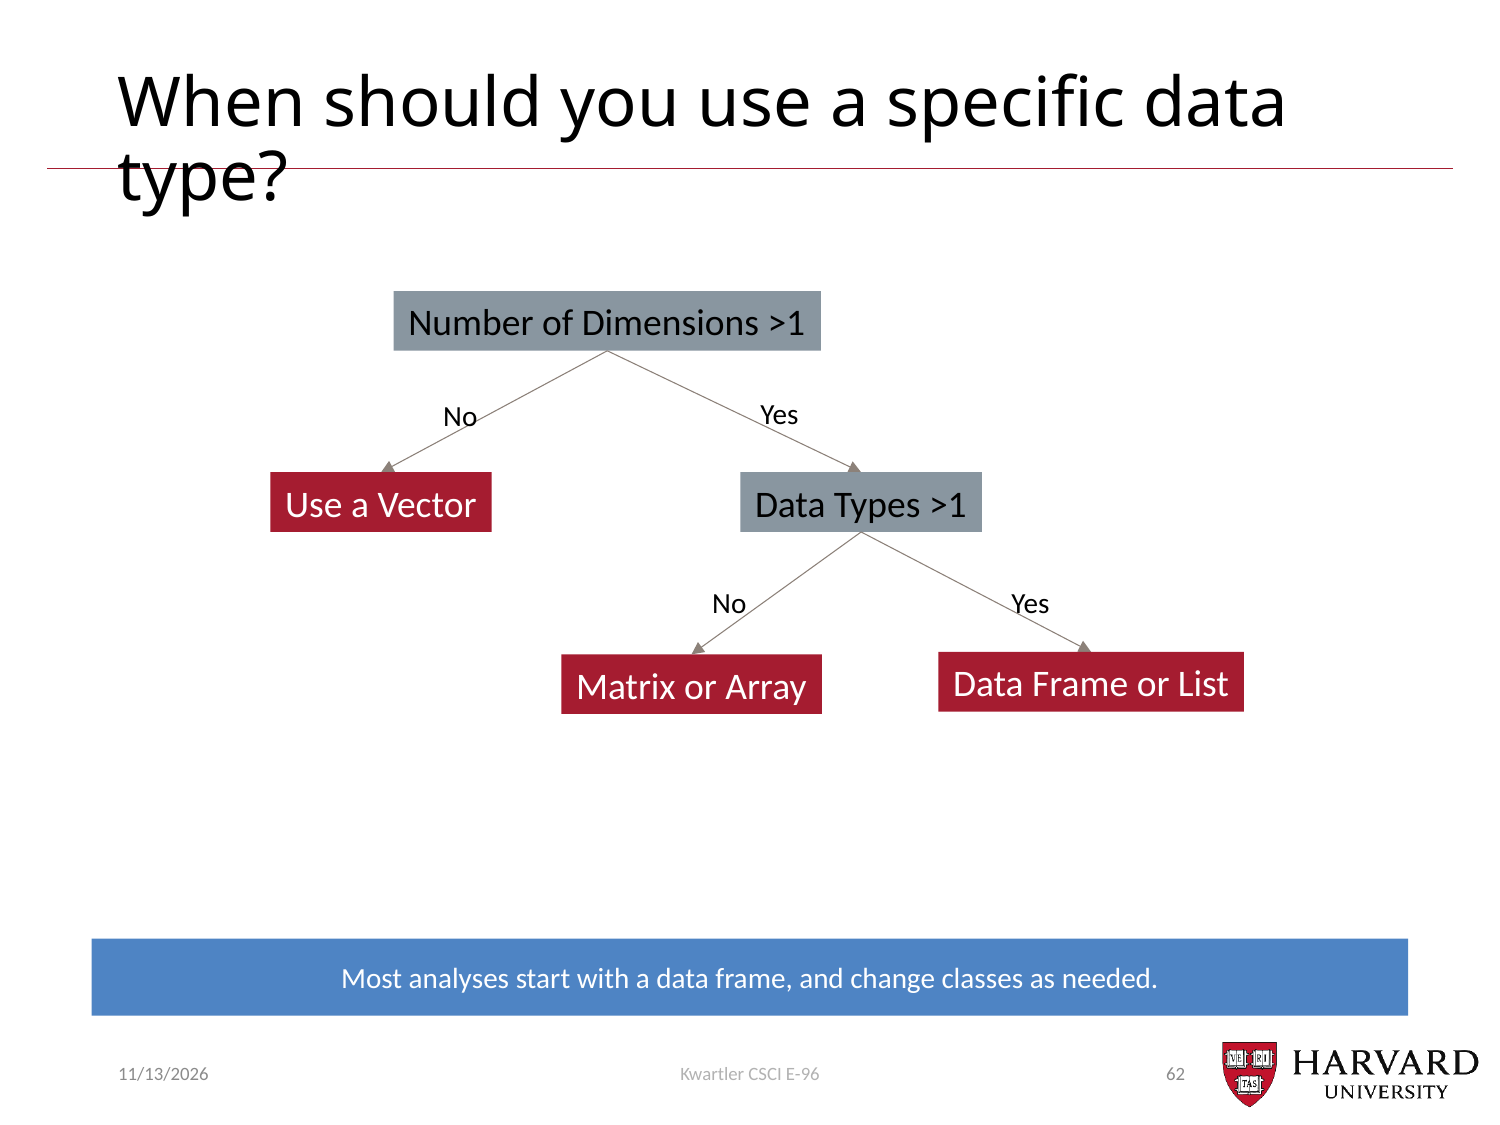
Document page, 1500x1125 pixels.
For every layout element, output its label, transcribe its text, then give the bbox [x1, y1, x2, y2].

title When should you use a specific data type? [103, 59, 1397, 157]
text_box Data Frame or List [938, 651, 1244, 712]
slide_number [103, 1042, 441, 1103]
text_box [607, 351, 862, 473]
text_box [381, 351, 607, 473]
text_box Data Types >1 [740, 472, 982, 532]
slide_number 62 [1059, 1042, 1200, 1103]
footer Kwartler CSCI E-96 [496, 1042, 1004, 1103]
text_box Use a Vector [270, 472, 492, 532]
text_box Number of Dimensions >1 [393, 291, 821, 351]
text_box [862, 532, 1092, 652]
picture [1200, 1024, 1500, 1125]
text_box Most analyses start with a data frame, and change classes as needed. [91, 937, 1409, 1017]
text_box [691, 532, 862, 655]
text_box Matrix or Array [561, 654, 822, 714]
